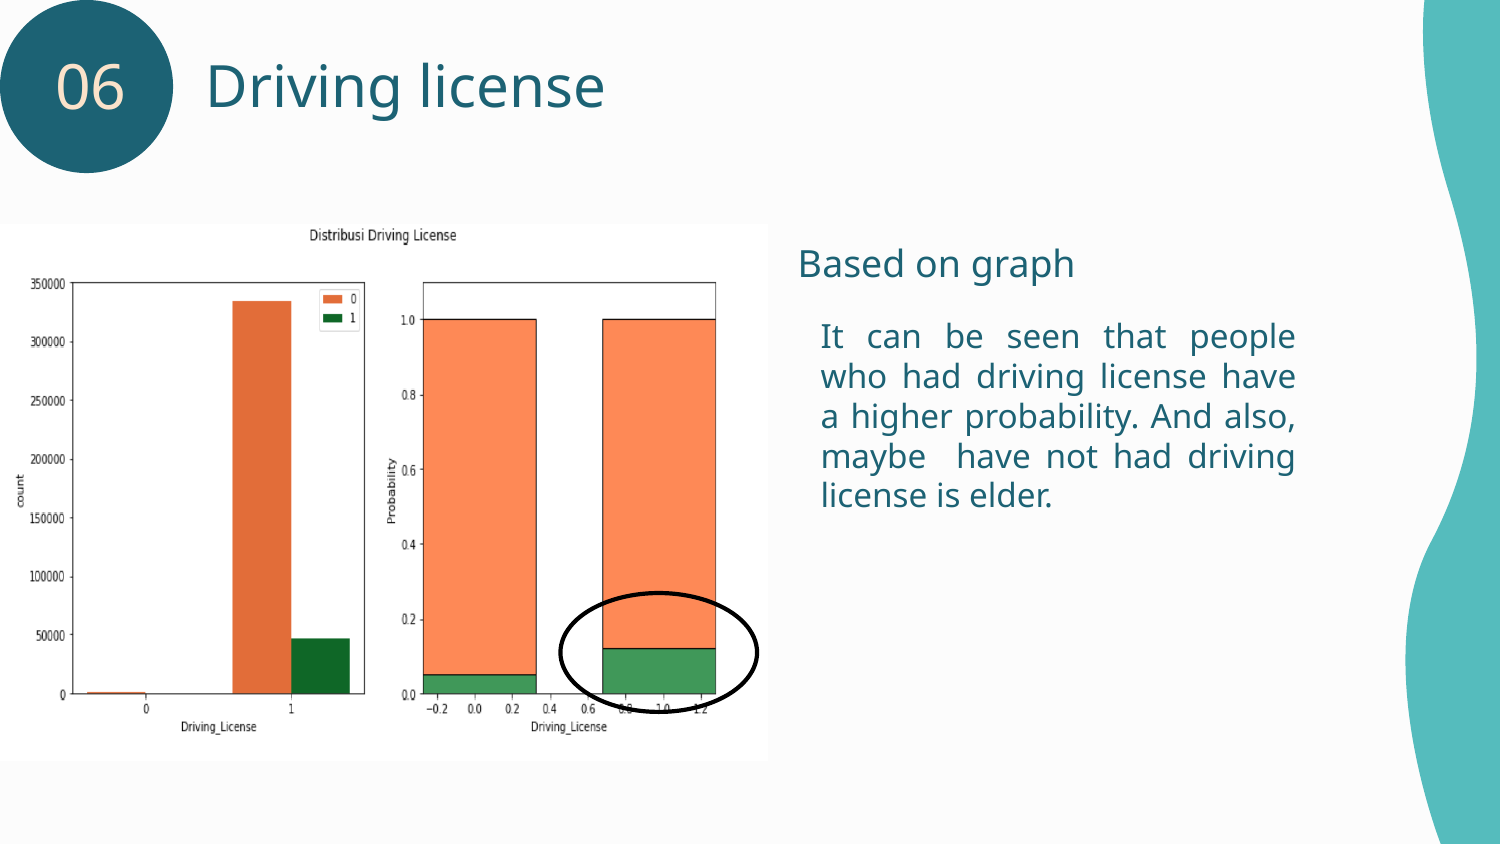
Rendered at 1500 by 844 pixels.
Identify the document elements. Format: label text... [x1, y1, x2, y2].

text_box [166, 52, 174, 121]
list It can be seen that people who had driving license have a higher probability. And also, maybe have not had driving license is elder. [782, 300, 1313, 757]
text_box [0, 0, 164, 174]
picture [0, 224, 768, 761]
subtitle Based on graph [782, 227, 1261, 300]
text_box 06 [16, 43, 166, 126]
title Driving license [190, 33, 1051, 128]
